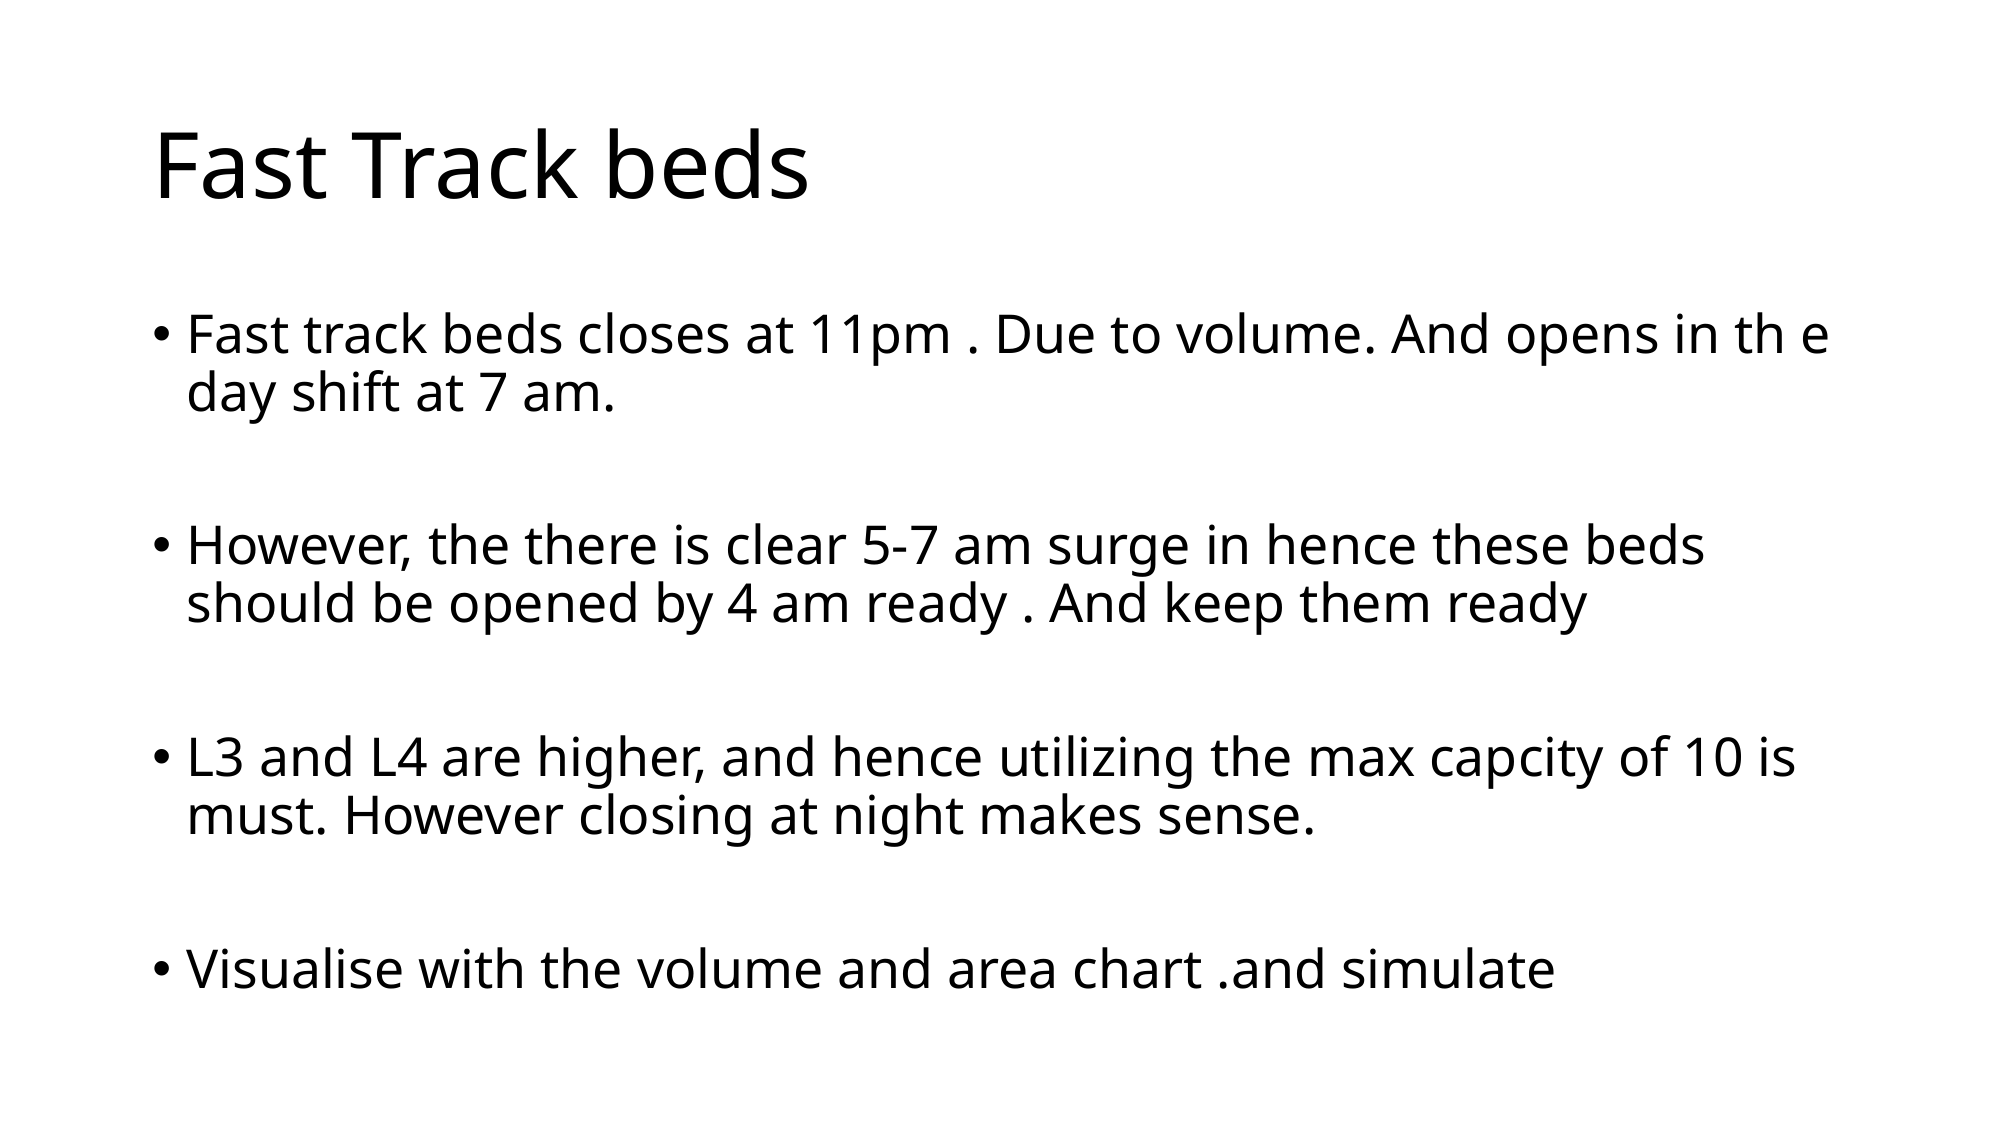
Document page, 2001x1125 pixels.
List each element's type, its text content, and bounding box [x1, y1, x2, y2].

title Fast Track beds [137, 59, 1863, 278]
list Fast track beds closes at 11pm . Due to volume. And opens in th e day shift at 7 am. However, the there is clear 5-7 am surge in hence these beds should be opened by 4 am ready . And keep them ready L3 and L4 are higher, and hence utilizing the max capcity of 10 is must. However closing at night makes sense. Visualise with the volume and area chart .and simulate [137, 299, 1863, 1014]
